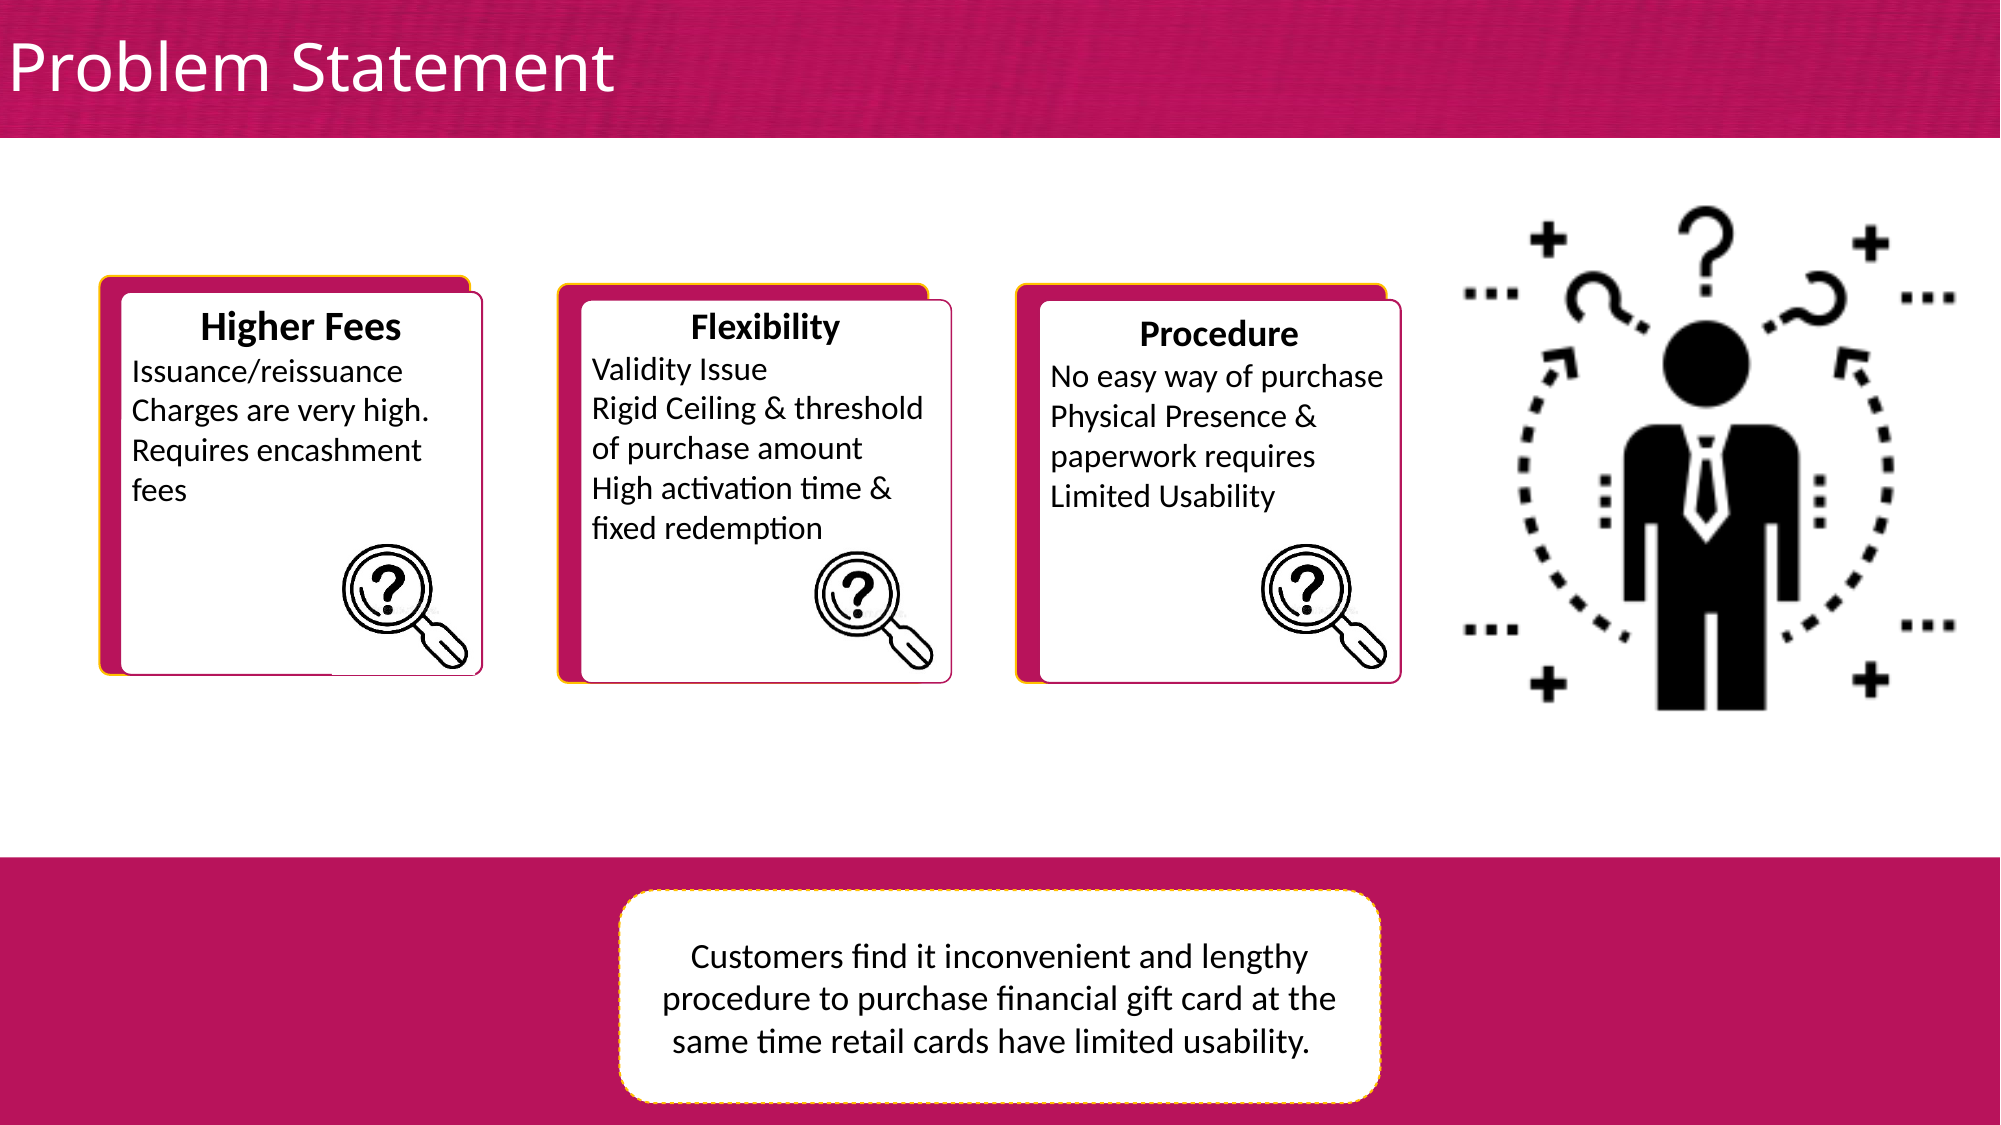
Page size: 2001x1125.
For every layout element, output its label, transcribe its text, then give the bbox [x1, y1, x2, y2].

title Problem Statement [0, 1, 2000, 140]
text_box [99, 275, 471, 675]
picture [1450, 199, 1970, 719]
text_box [580, 287, 952, 695]
text_box Customers find it inconvenient and lengthy procedure to purchase financial gift card at the same time retail cards have limited usability. [619, 890, 1381, 1104]
picture [1250, 534, 1394, 676]
text_box [1015, 283, 1387, 683]
text_box [557, 283, 926, 683]
picture [331, 534, 476, 676]
text_box [0, 857, 2000, 1125]
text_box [1038, 296, 1401, 687]
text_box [119, 287, 483, 680]
picture [804, 542, 941, 676]
